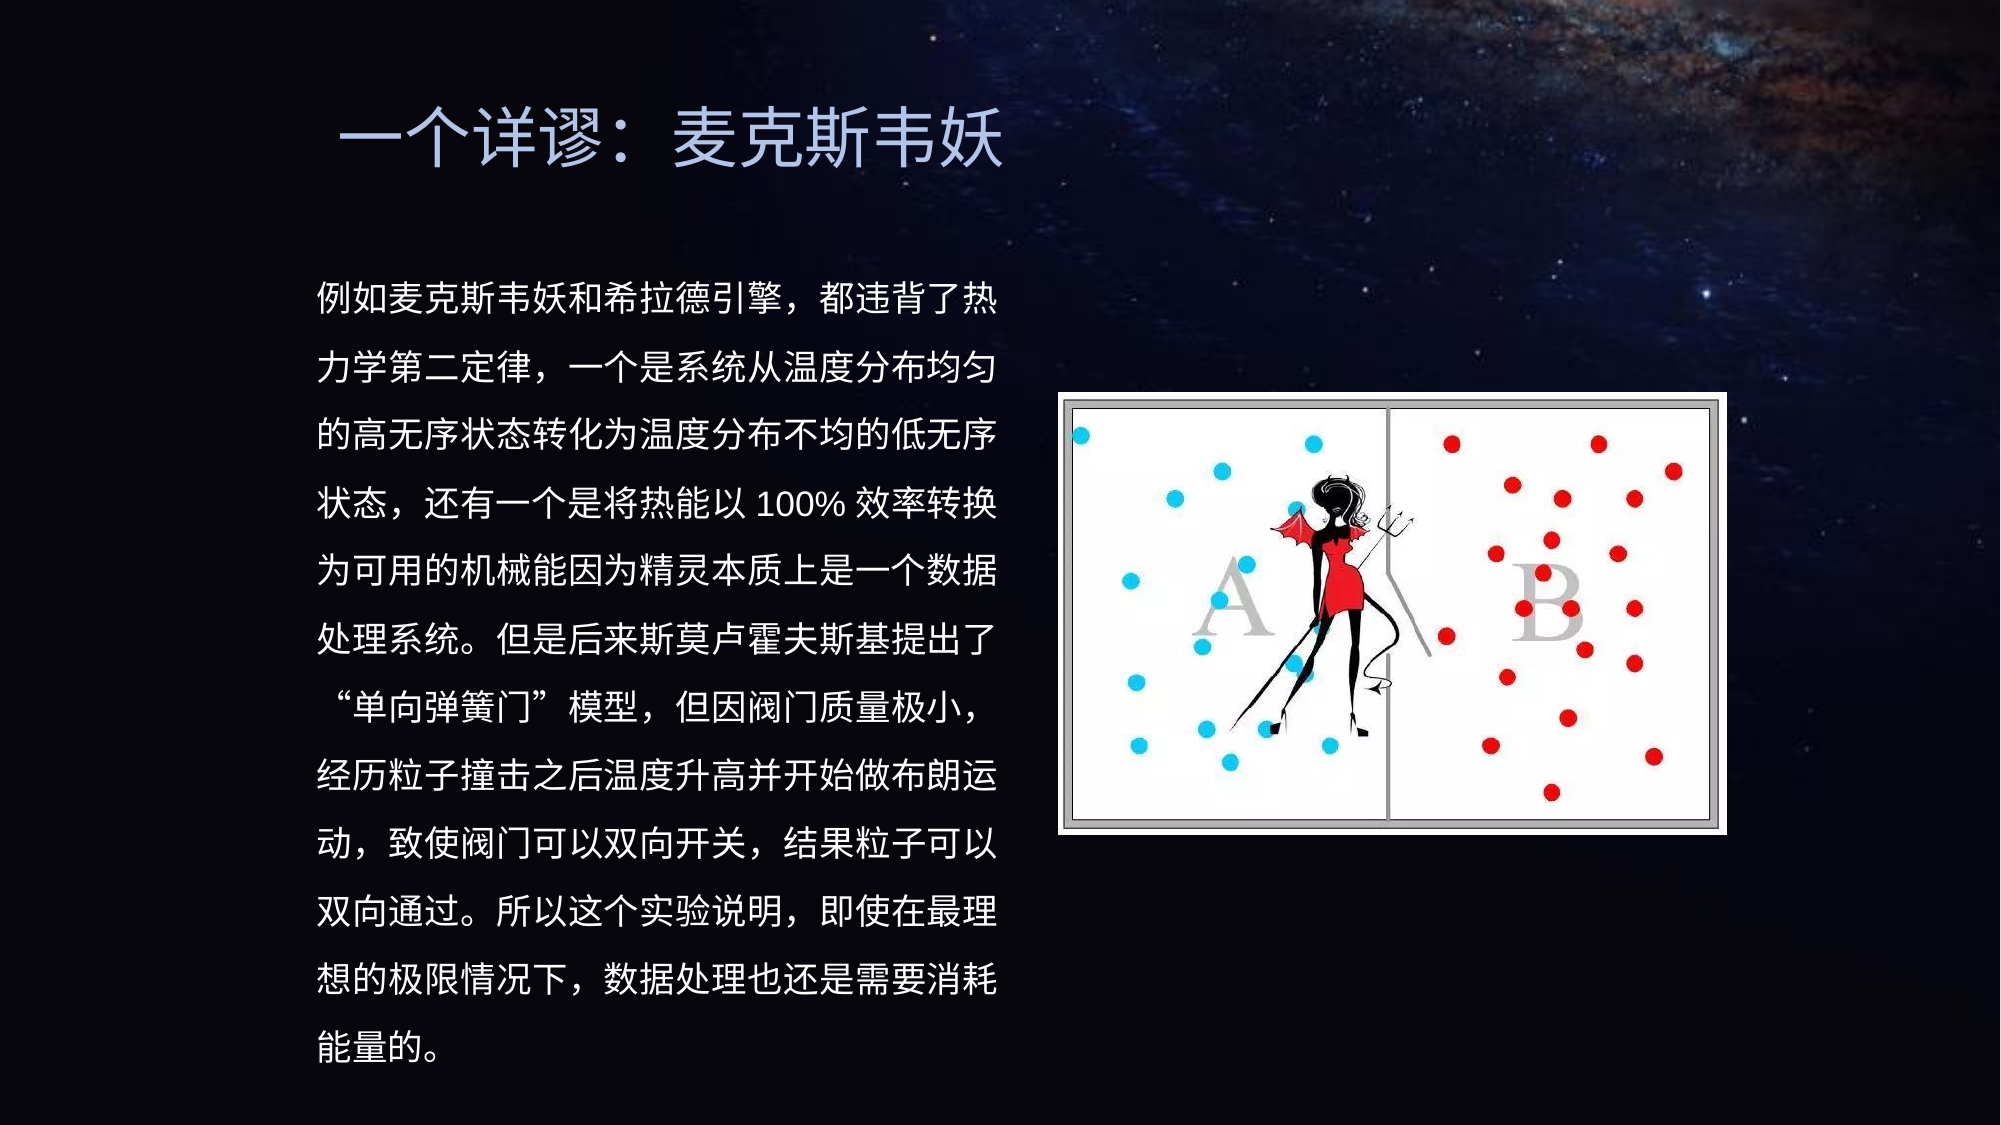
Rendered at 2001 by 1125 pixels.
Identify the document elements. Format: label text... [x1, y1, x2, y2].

text_box 一个详谬：麦克斯韦妖 [322, 88, 1027, 245]
picture [0, 0, 2001, 1125]
text_box 例如麦克斯韦妖和希拉德引擎，都违背了热力学第二定律，一个是系统从温度分布均匀的高无序状态转化为温度分布不均的低无序状态，还有一个是将热能以100%效率转换为可用的机械能因为精灵本质上是一个数据处理系统。但是后来斯莫卢霍夫斯基提出了“单向弹簧门”模型，但因阀门质量极小，经历粒子撞击之后温度升高并开始做布朗运动，致使阀门可以双向开关，结果粒子可以双向通过。所以这个实验说明，即使在最理想的极限情况下，数据处理也还是需要消耗能量的。 [305, 291, 1010, 1027]
